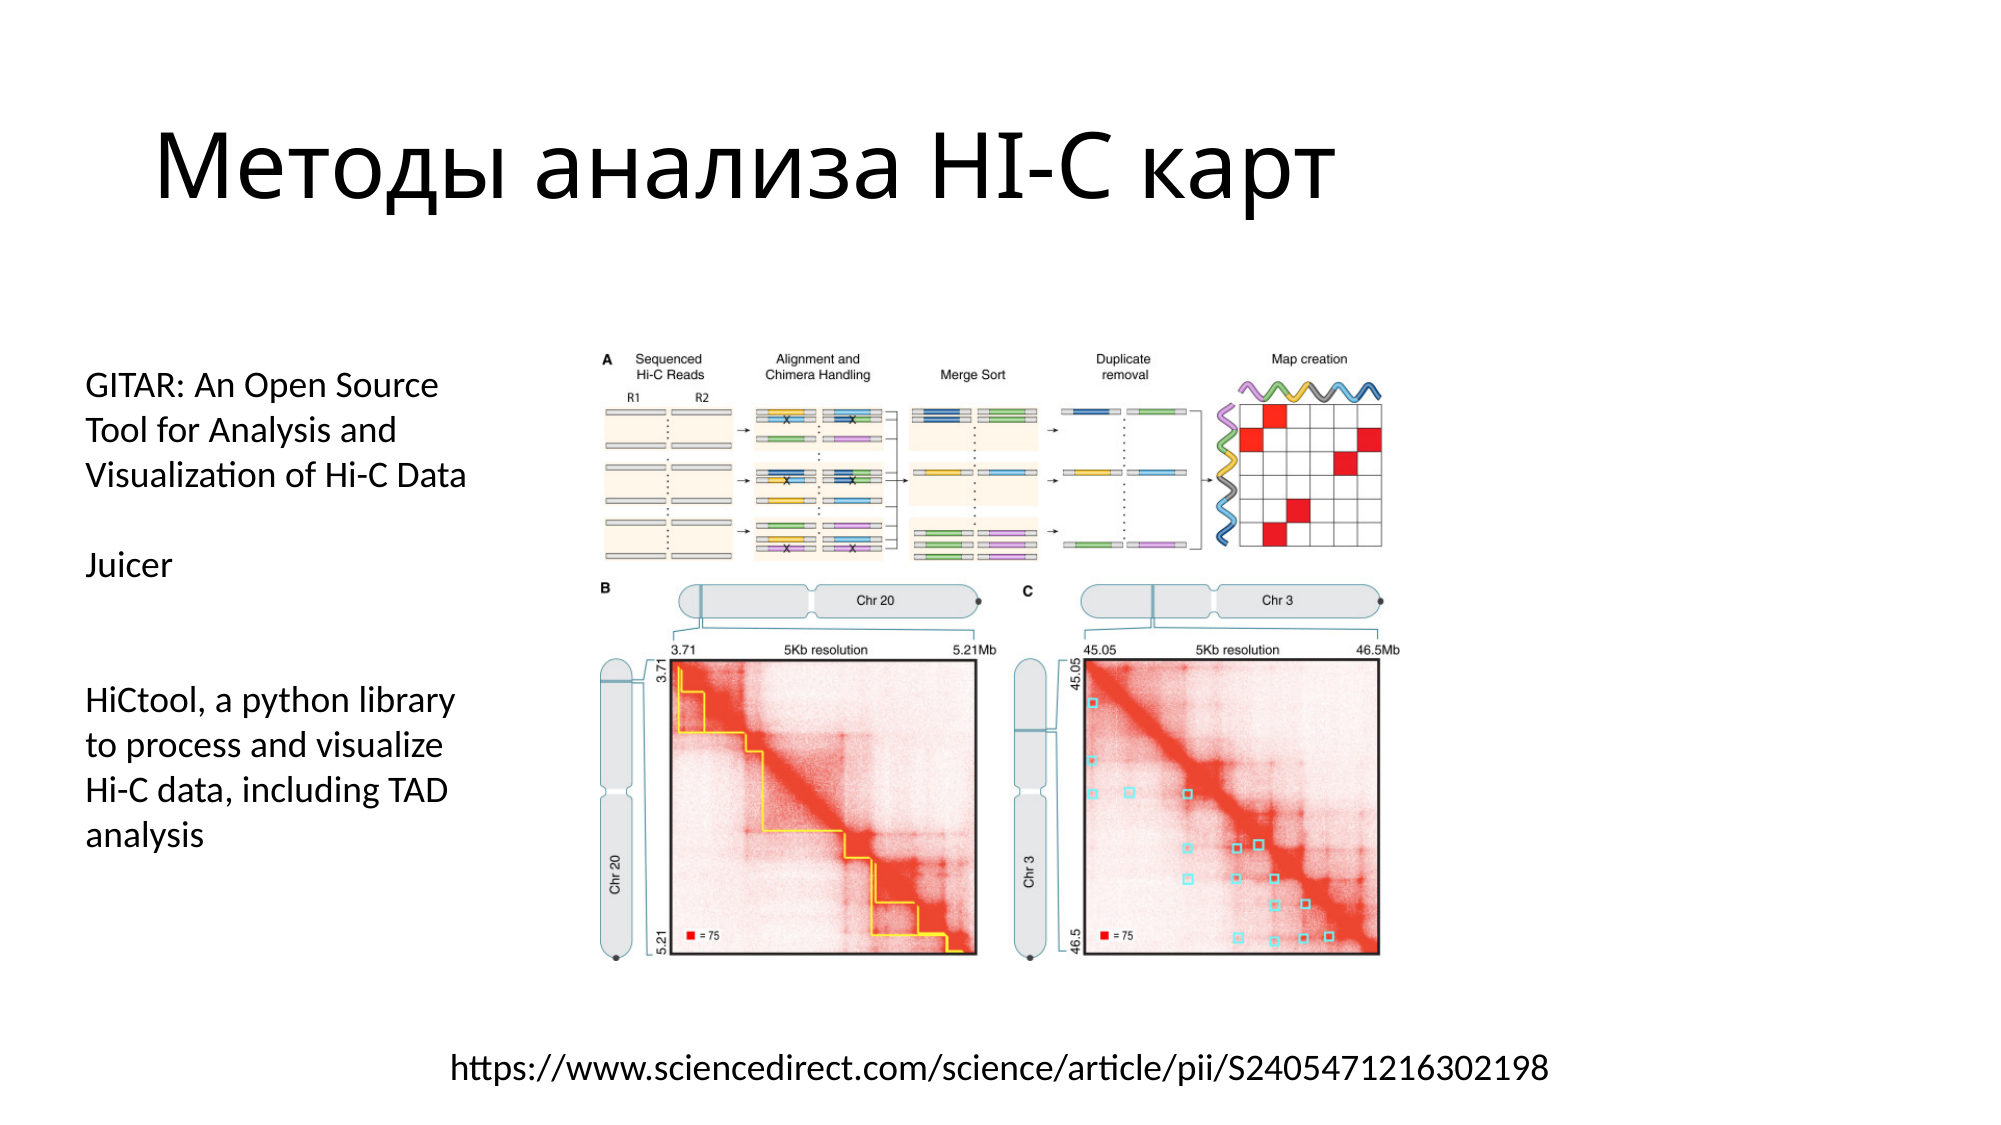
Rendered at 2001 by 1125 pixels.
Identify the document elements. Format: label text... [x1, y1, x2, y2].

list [599, 352, 1400, 961]
title Методы анализа HI-C карт [137, 59, 1863, 278]
text_box https://www.sciencedirect.com/science/article/pii/S2405471216302198 [434, 1035, 1565, 1096]
text_box GITAR: An Open Source Tool for Analysis and Visualization of Hi-C Data Juicer HiCtool, a python library to process and visualize Hi-C data, including TAD analysis [70, 352, 500, 952]
